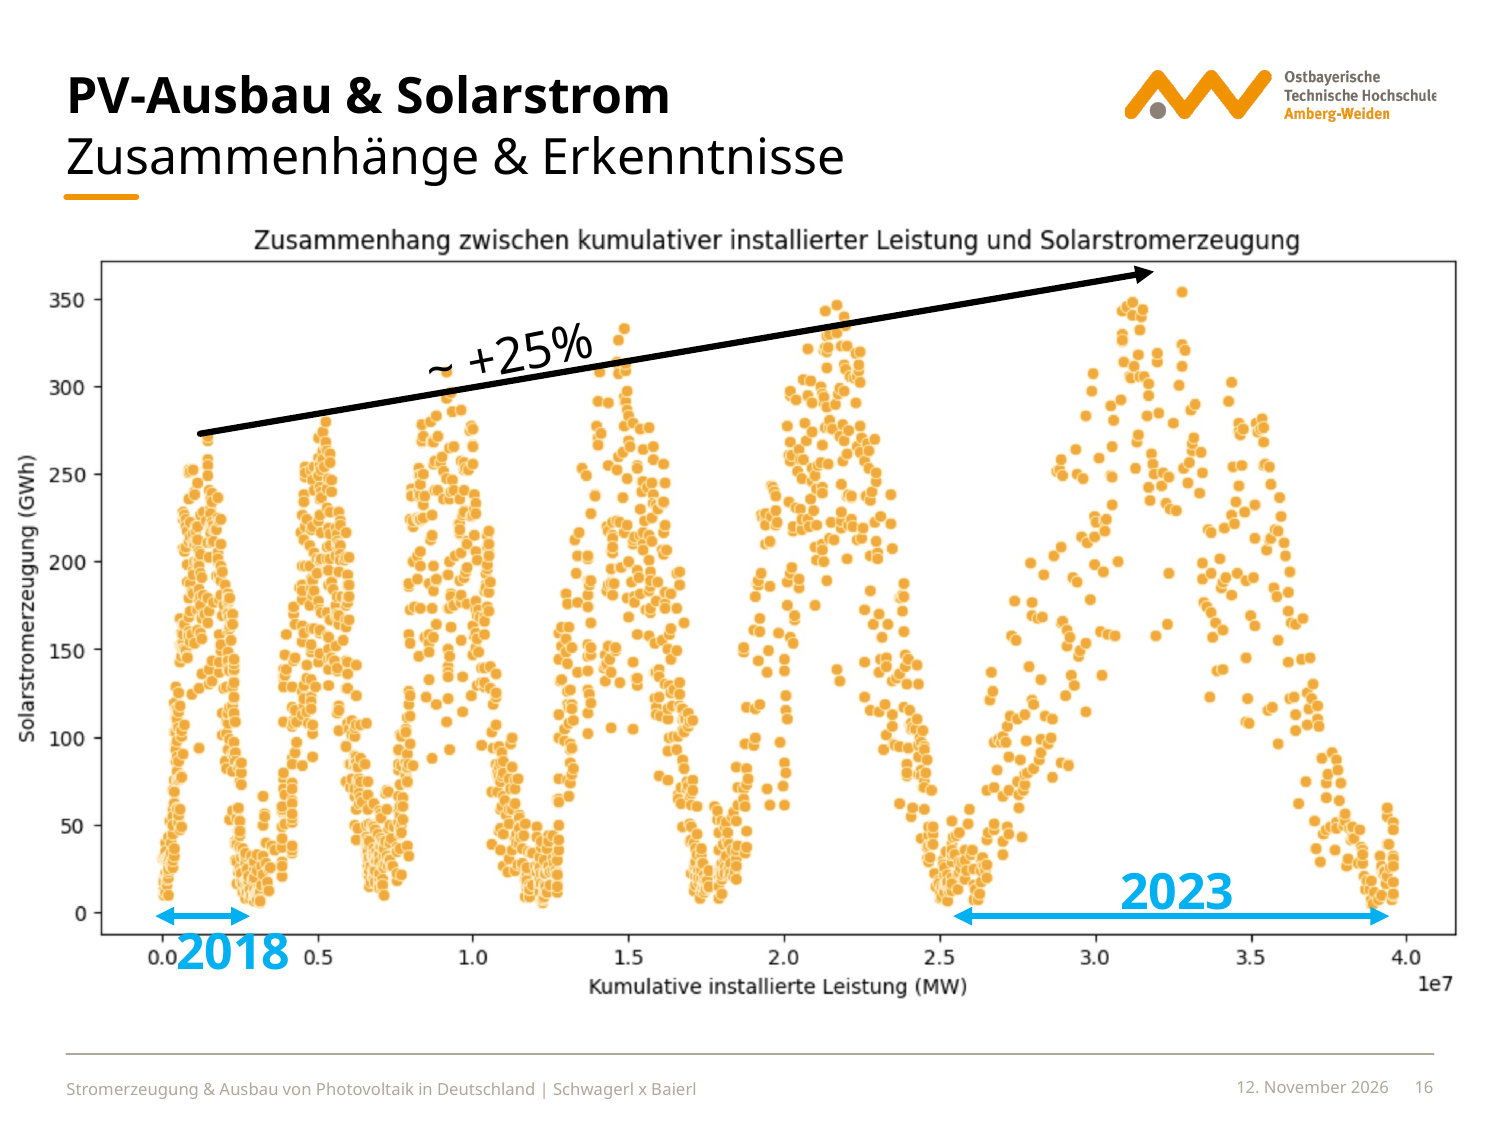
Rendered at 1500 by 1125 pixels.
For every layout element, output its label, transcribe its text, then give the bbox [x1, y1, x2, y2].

picture [13, 224, 1466, 1006]
list Zusammenhänge & Erkenntnisse [66, 130, 1434, 190]
title PV-Ausbau & Solarstrom [66, 70, 1434, 130]
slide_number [1171, 1065, 1390, 1113]
footer Stromerzeugung & Ausbau von Photovoltaik in Deutschland | Schwagerl x Baierl [66, 1065, 1166, 1113]
slide_number 16 [1395, 1065, 1434, 1113]
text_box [199, 271, 1155, 434]
